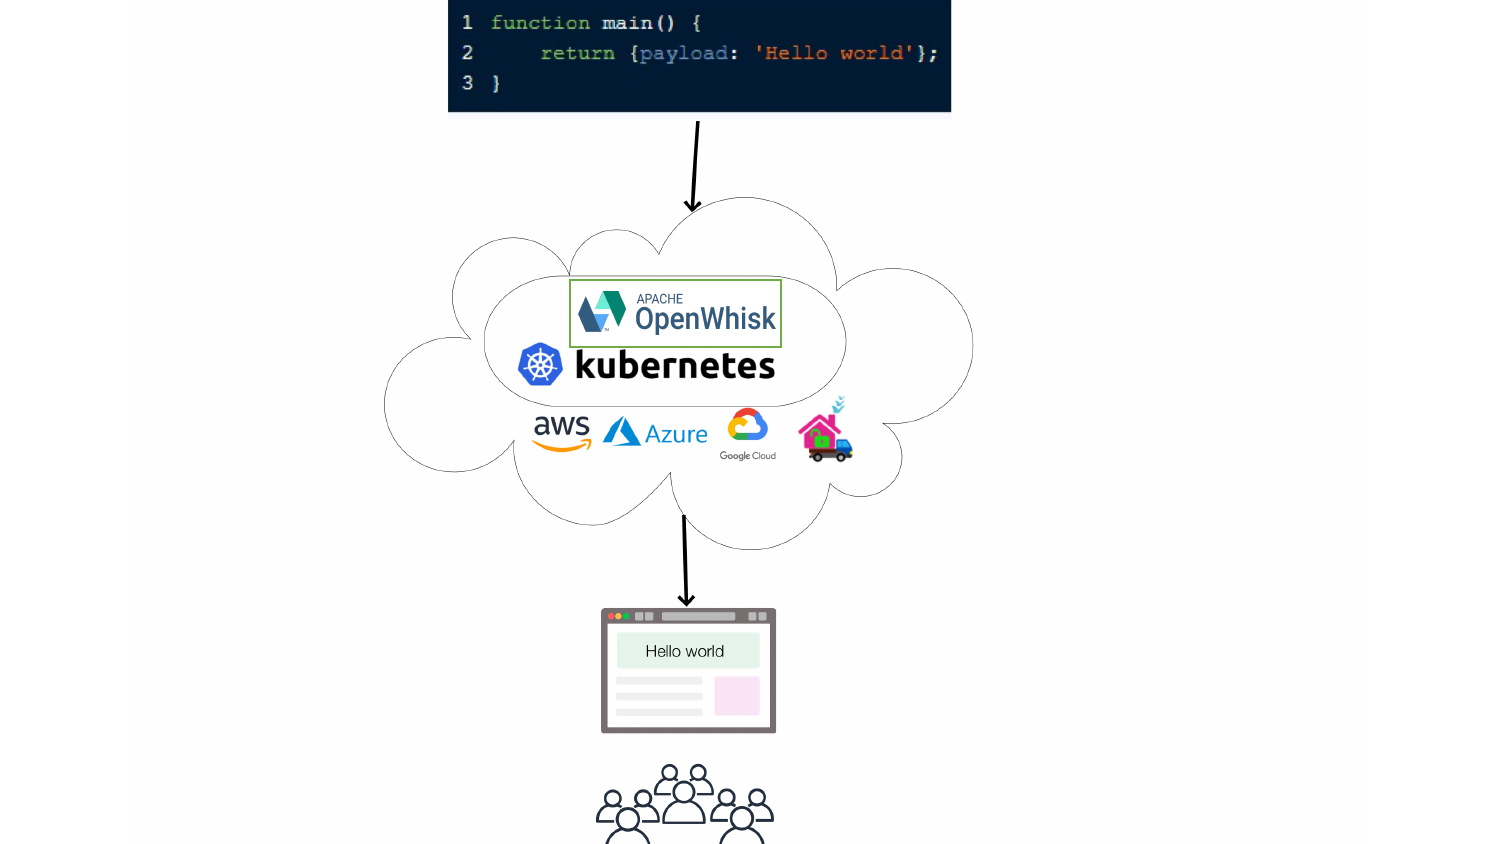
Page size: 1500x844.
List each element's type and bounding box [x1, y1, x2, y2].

text_box [570, 280, 782, 347]
picture [131, 0, 1369, 844]
